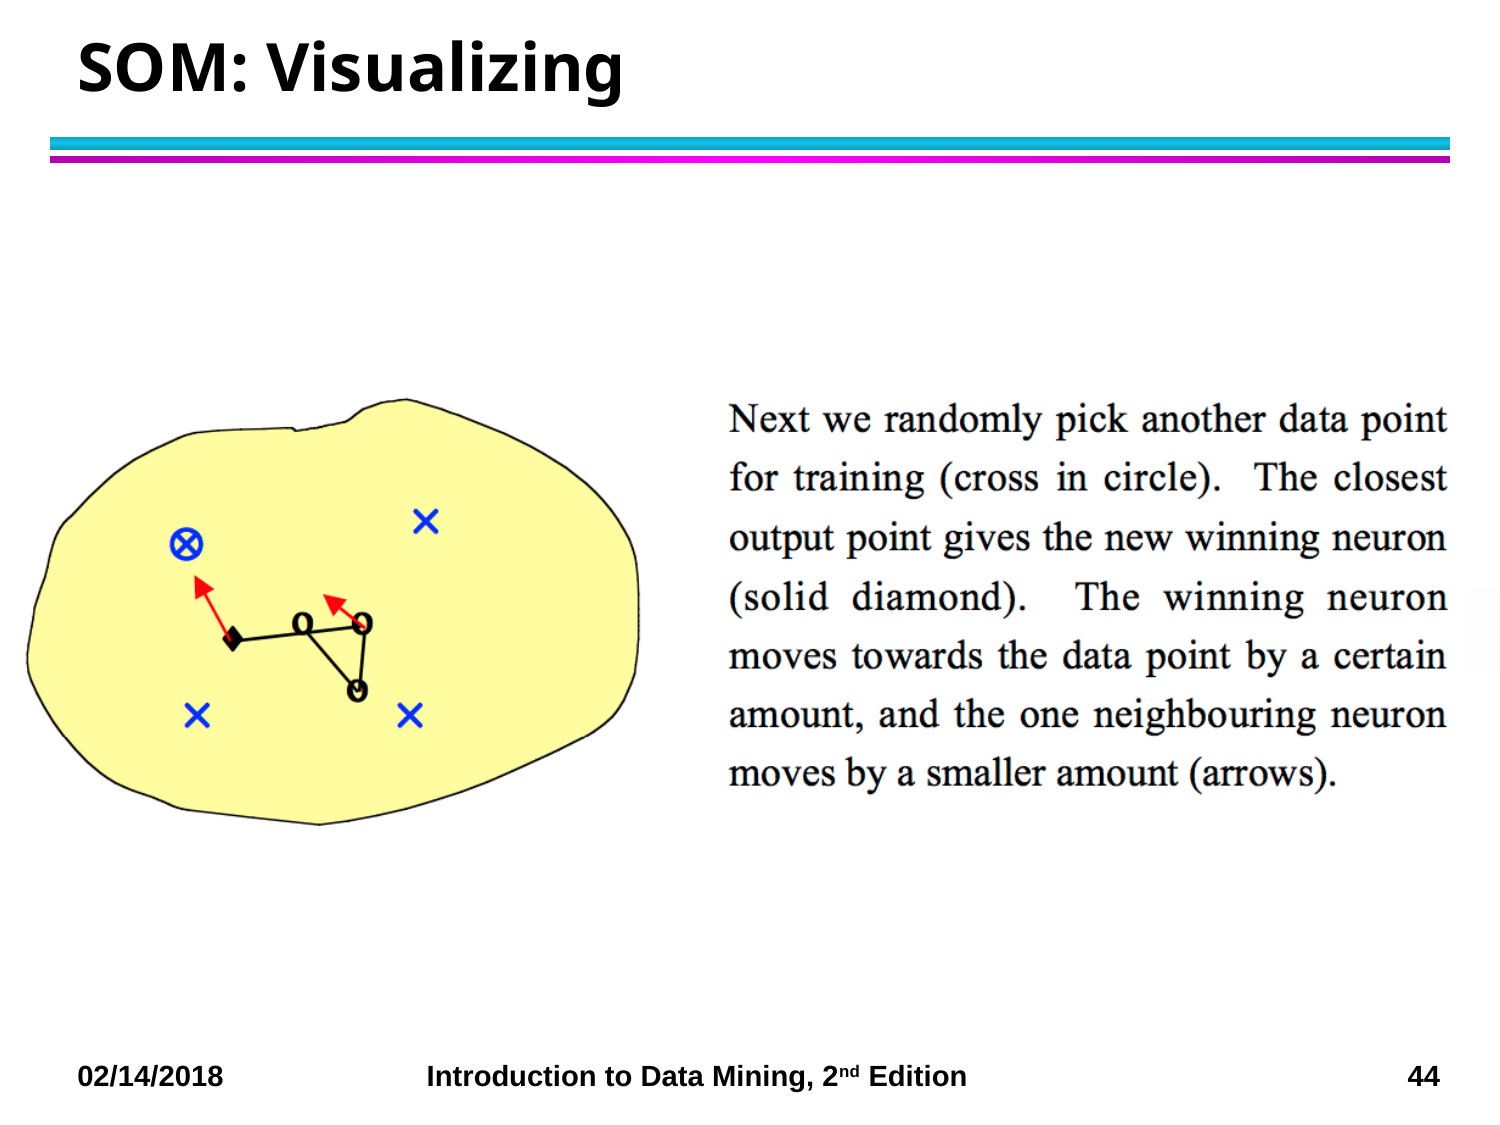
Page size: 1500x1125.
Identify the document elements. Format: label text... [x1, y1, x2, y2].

title SOM: Visualizing [62, 24, 1421, 113]
picture [14, 382, 1500, 837]
